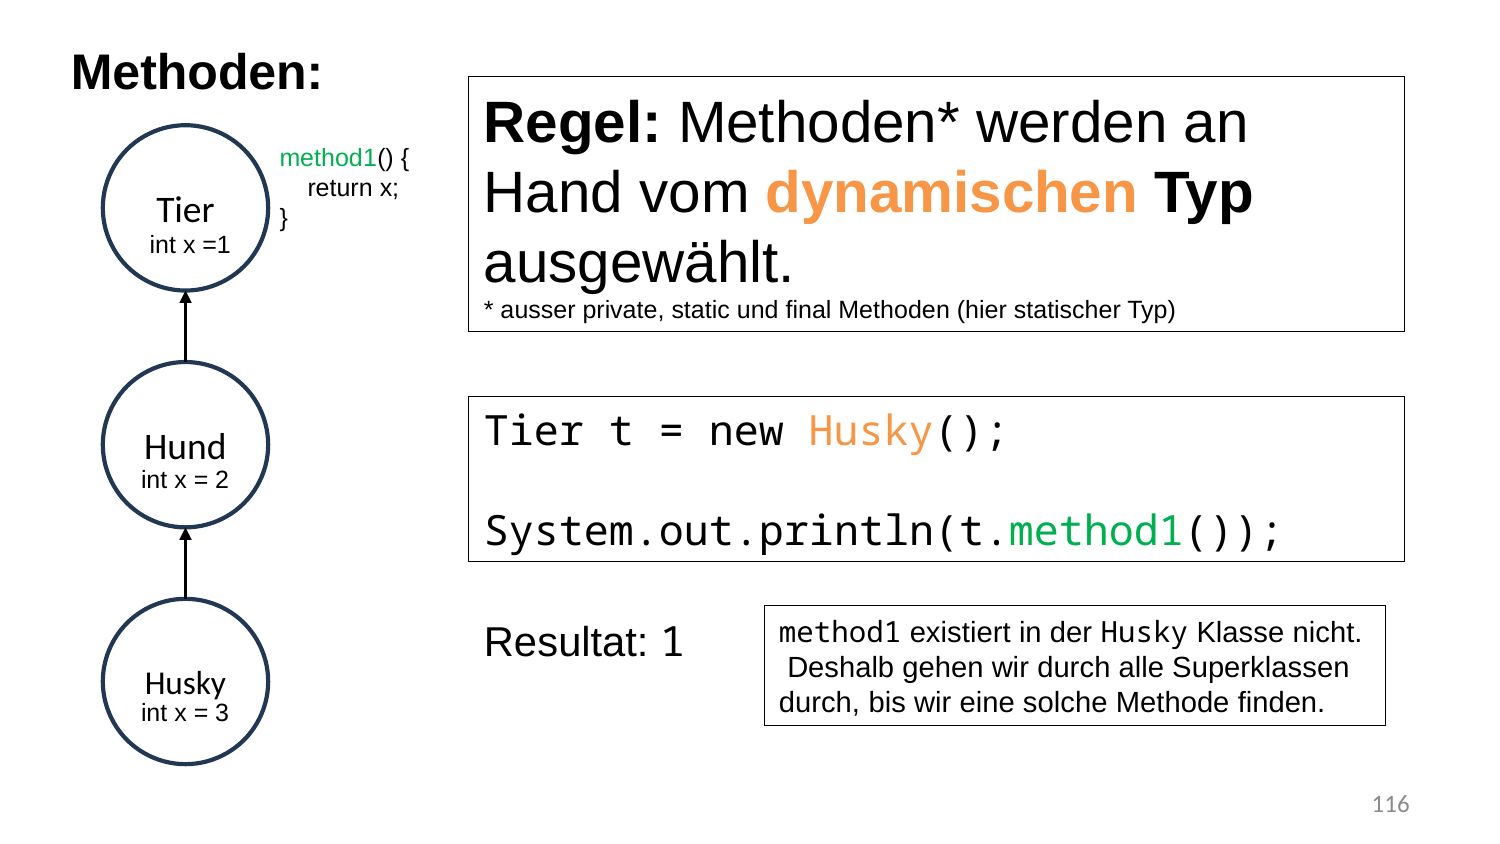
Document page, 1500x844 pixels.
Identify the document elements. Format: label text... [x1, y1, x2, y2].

slide_number 116 [1074, 782, 1425, 827]
text_box Husky [100, 596, 271, 767]
text_box Tier [100, 123, 265, 293]
text_box method1() { return x; } [264, 133, 468, 239]
text_box int x =1 [134, 220, 246, 266]
text_box int x = 2 [126, 455, 245, 501]
text_box Regel: Methoden* werden an Hand vom dynamischen Typ ausgewählt. * ausser private, static und final Methoden (hier statischer Typ) [468, 76, 1405, 332]
text_box Tier t = new Husky(); System.out.println(t.method1()); [468, 396, 1405, 562]
text_box int x = 3 [126, 689, 245, 734]
text_box Hund [100, 360, 271, 530]
text_box Resultat: 1 [468, 606, 712, 672]
text_box Methoden: [56, 32, 353, 107]
text_box method1 existiert in der Husky Klasse nicht. Deshalb gehen wir durch alle Superklassen durch, bis wir eine solche Methode finden. [764, 605, 1386, 726]
